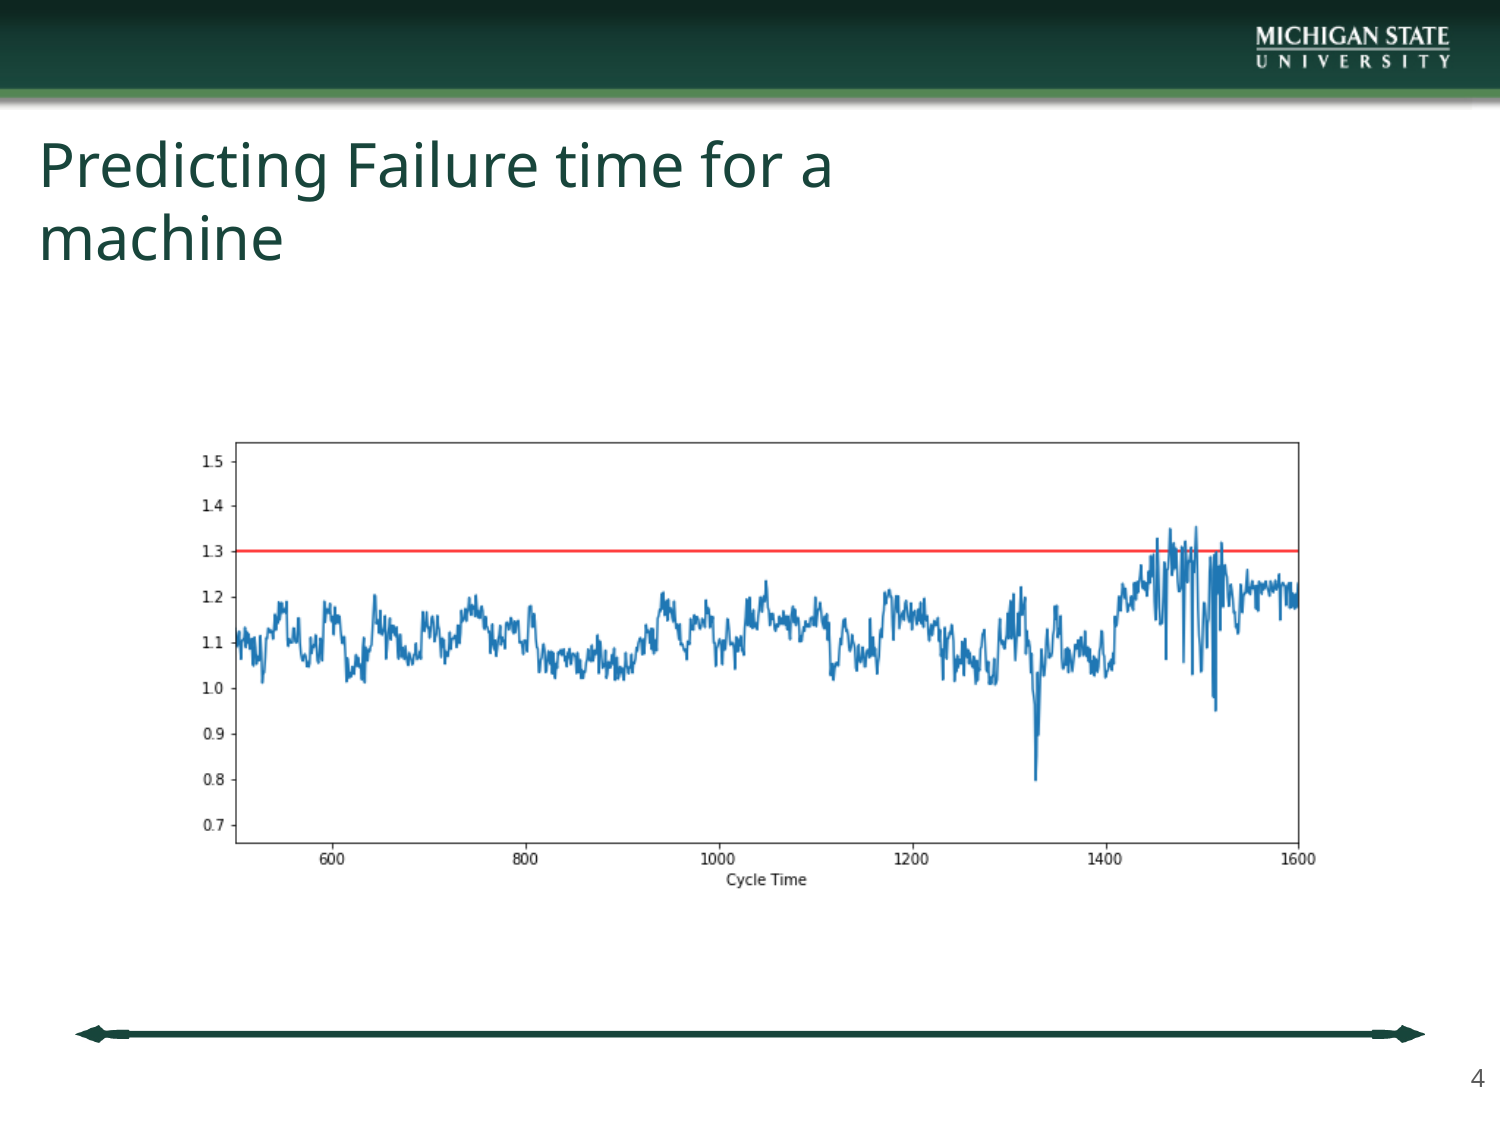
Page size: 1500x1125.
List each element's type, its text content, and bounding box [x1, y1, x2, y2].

picture [0, 0, 1500, 110]
picture [75, 1025, 1425, 1043]
text_box Predicting Failure time for a machine [23, 118, 1087, 282]
picture [201, 439, 1436, 910]
slide_number 4 [1410, 1036, 1500, 1123]
